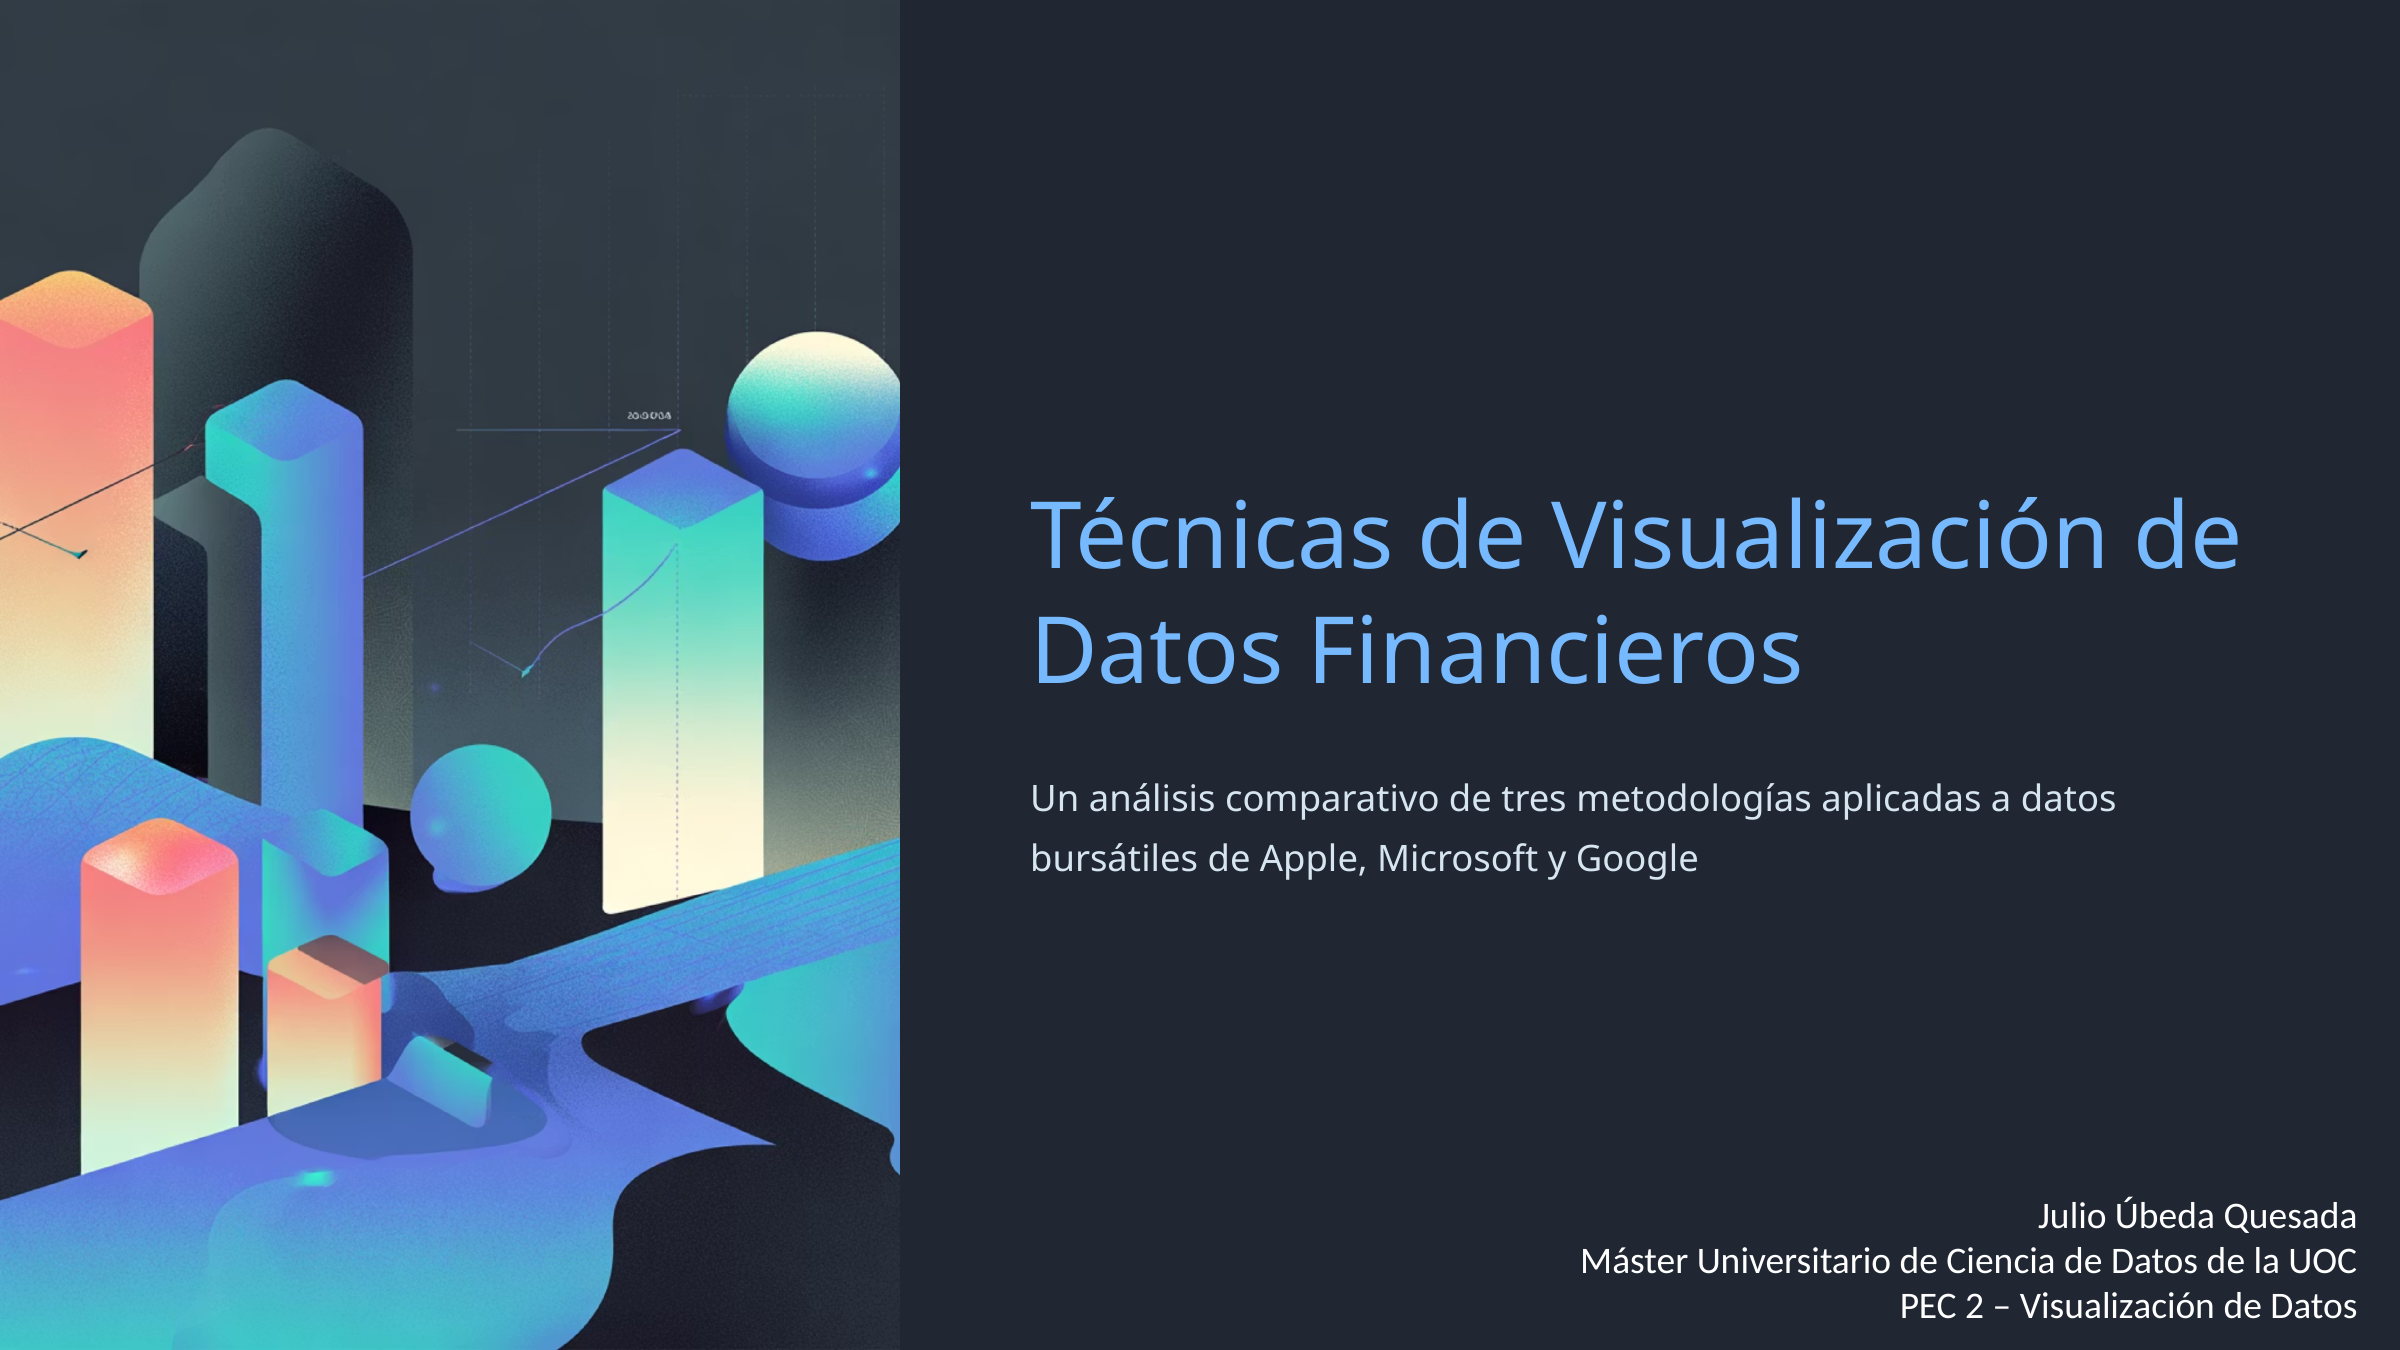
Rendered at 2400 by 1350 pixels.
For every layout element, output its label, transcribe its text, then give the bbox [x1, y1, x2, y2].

picture [0, 0, 900, 1350]
text_box Julio Úbeda Quesada Máster Universitario de Ciencia de Datos de la UOC PEC 2 – Visualización de Datos [1165, 1183, 2373, 1334]
text_box Un análisis comparativo de tres metodologías aplicadas a datos bursátiles de Apple, Microsoft y Google [1030, 759, 2270, 879]
text_box [2062, 1201, 2390, 1339]
text_box Técnicas de Visualización de Datos Financieros [1030, 471, 2270, 704]
